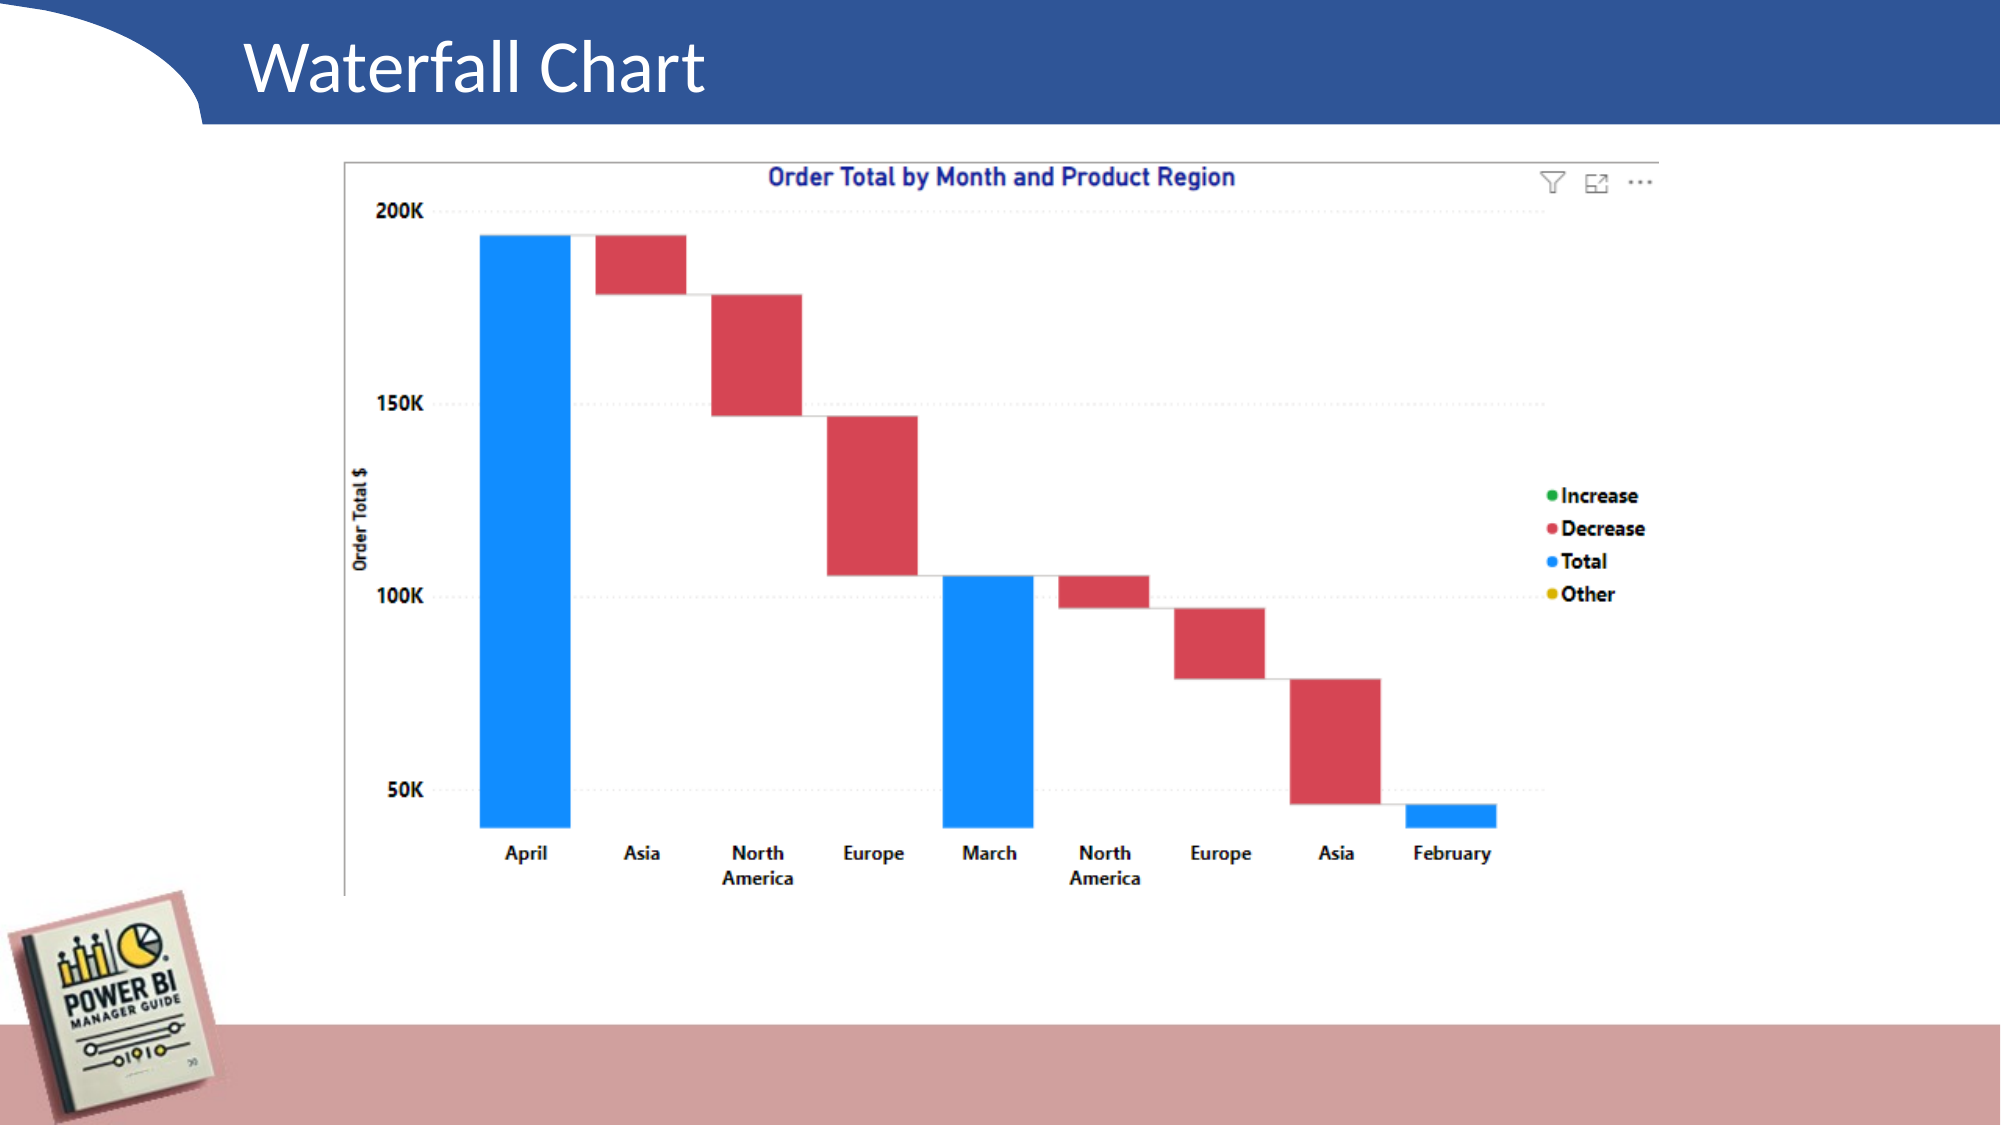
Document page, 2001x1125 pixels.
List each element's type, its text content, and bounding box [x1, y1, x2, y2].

text_box Waterfall Chart [0, 0, 2000, 126]
picture [0, 0, 2001, 1125]
